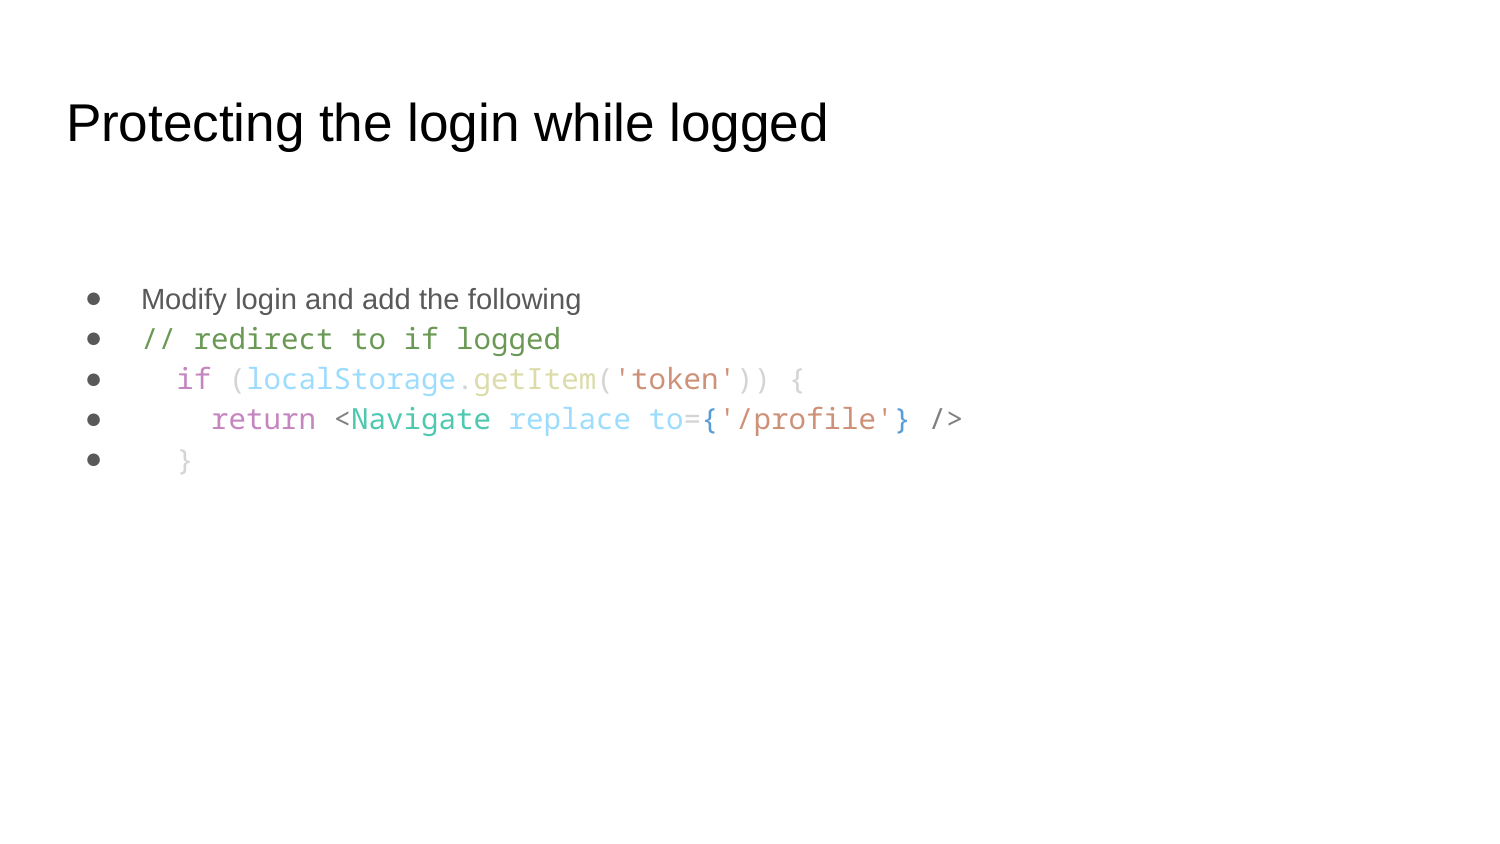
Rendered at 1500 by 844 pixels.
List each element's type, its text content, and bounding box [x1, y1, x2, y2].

title Protecting the login while logged [51, 72, 1449, 167]
list Modify login and add the following // redirect to if logged if (localStorage.getItem('token')) { return <Navigate replace to={'/profile'} /> } [51, 259, 1449, 750]
